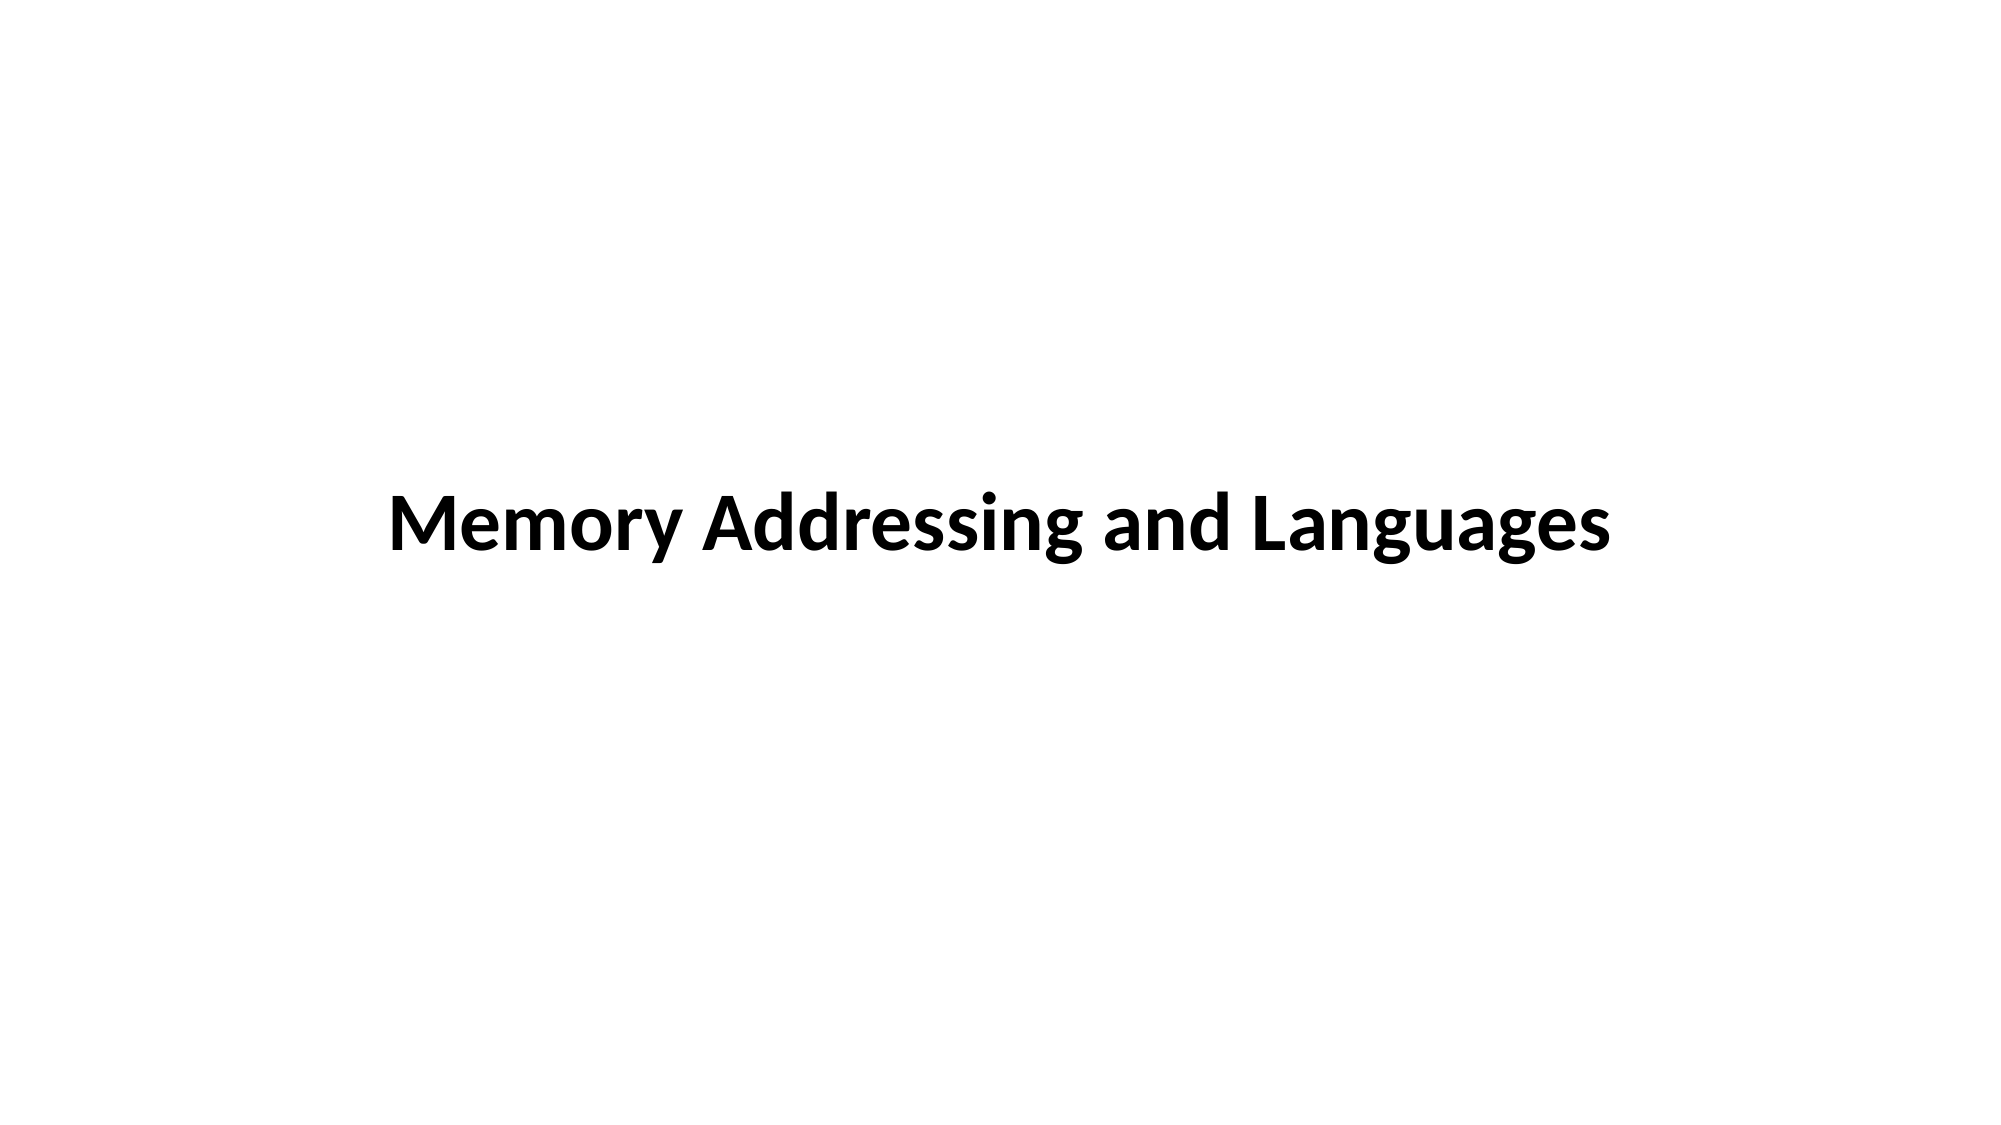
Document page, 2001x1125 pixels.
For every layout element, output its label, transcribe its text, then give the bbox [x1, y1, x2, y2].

title Memory Addressing and Languages [249, 184, 1750, 576]
